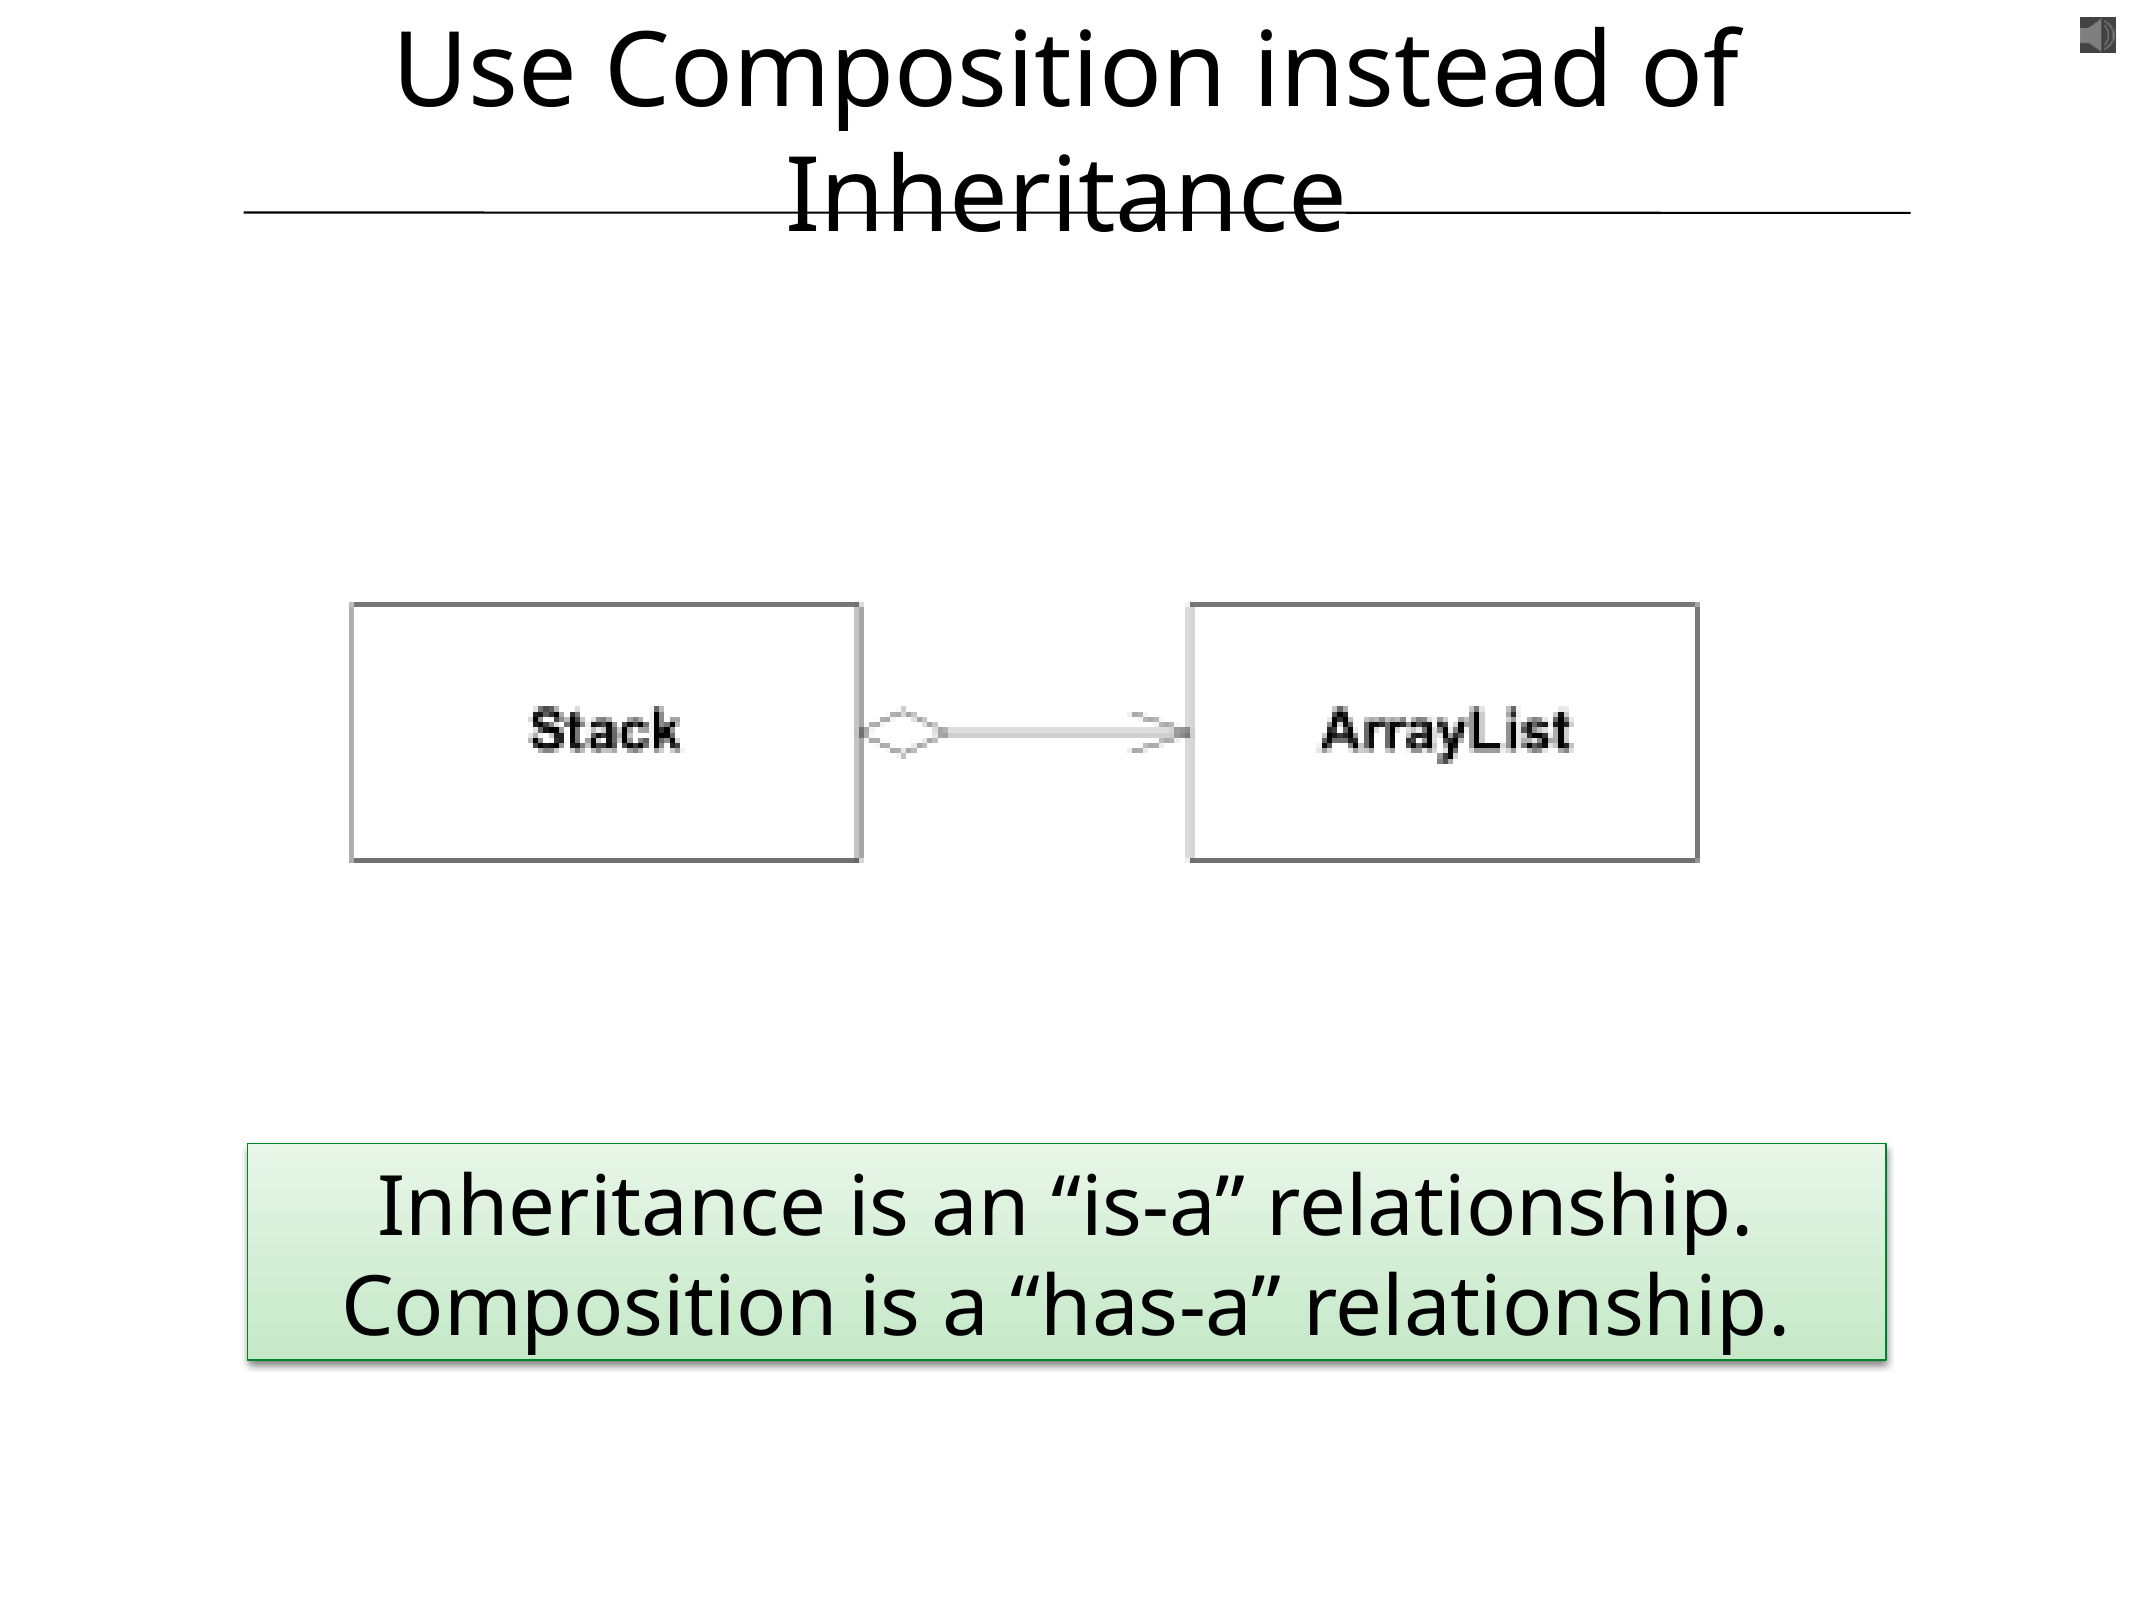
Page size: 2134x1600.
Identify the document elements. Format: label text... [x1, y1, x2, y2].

text_box Inheritance is an “is-a” relationship. Composition is a “has-a” relationship. [247, 1143, 1887, 1361]
picture [344, 597, 1706, 869]
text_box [2078, 16, 2117, 55]
title Use Composition instead of Inheritance [105, 0, 2028, 255]
